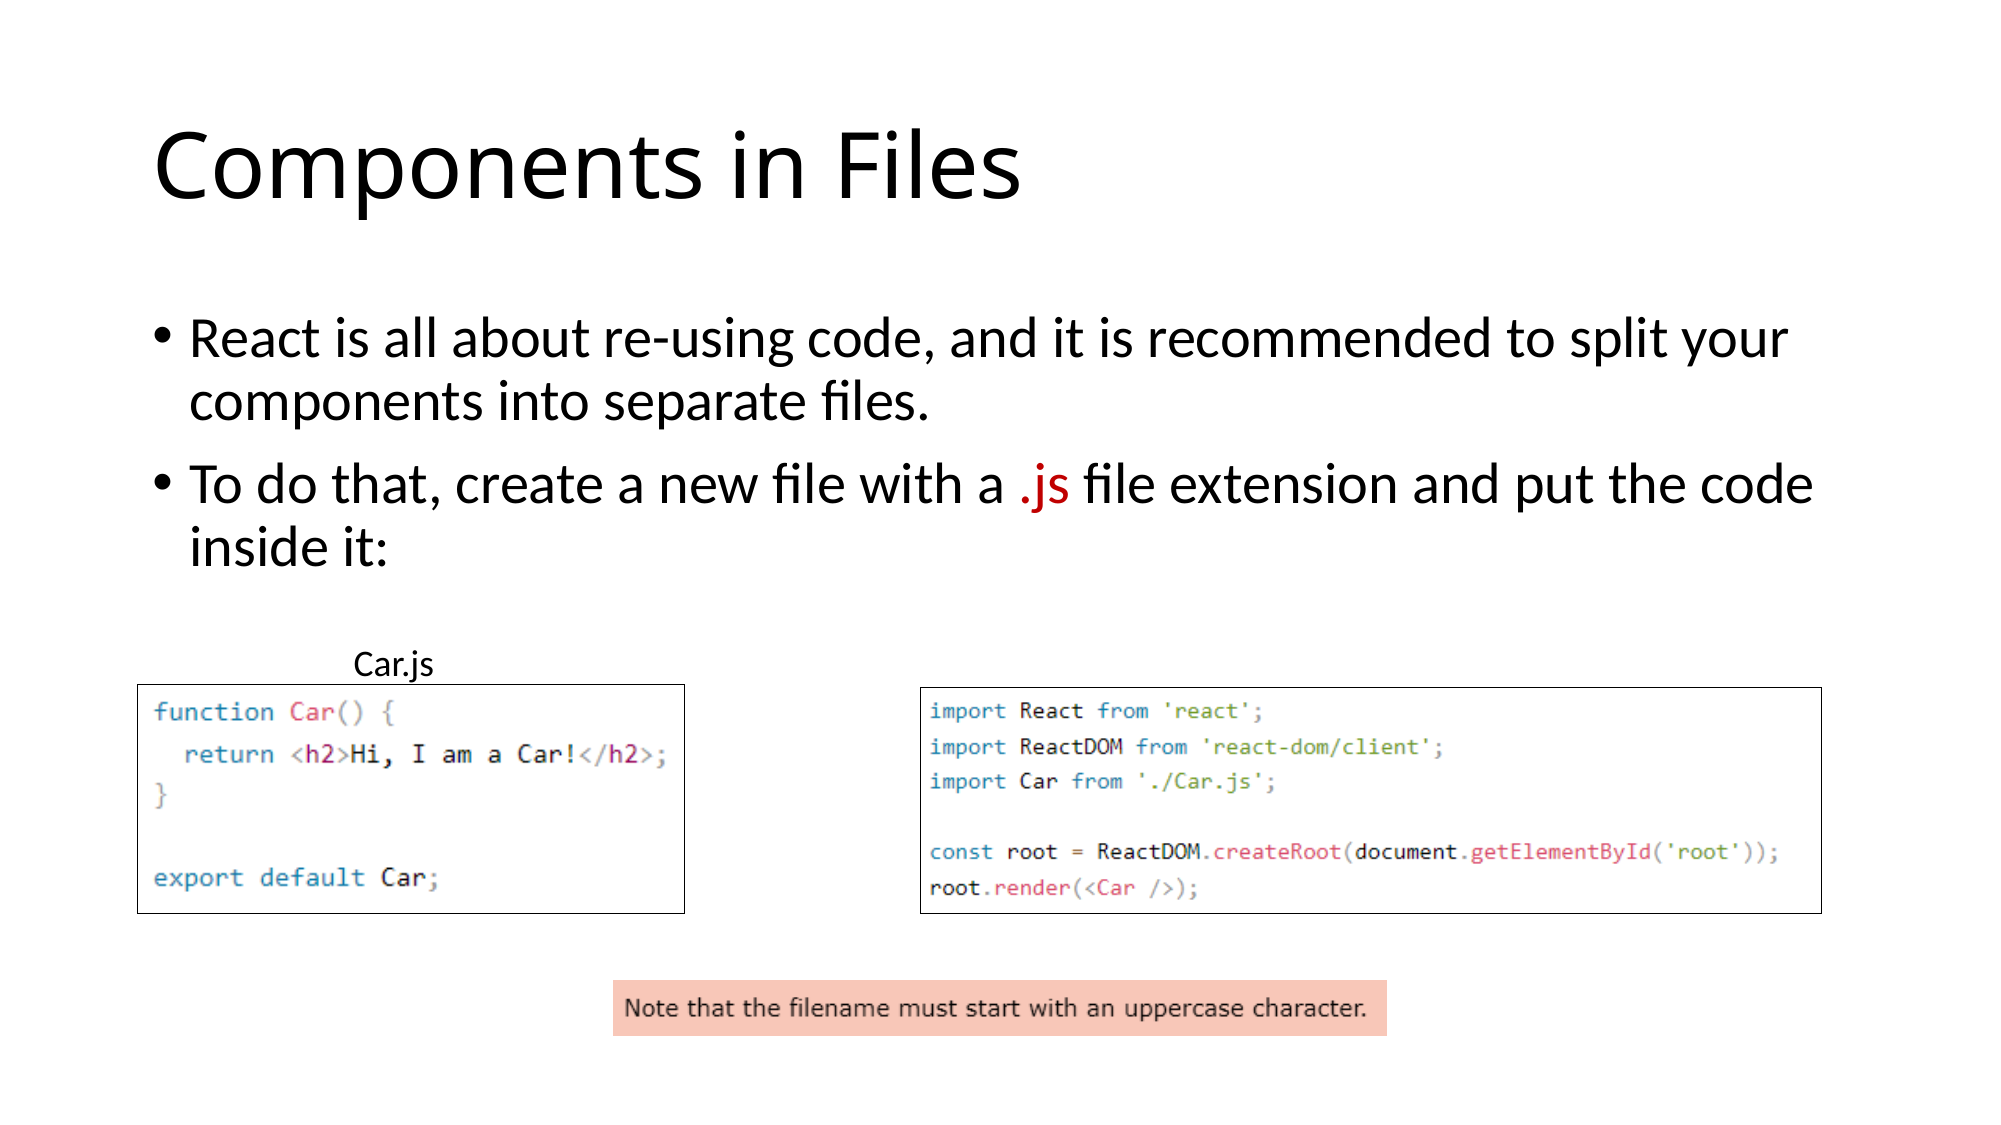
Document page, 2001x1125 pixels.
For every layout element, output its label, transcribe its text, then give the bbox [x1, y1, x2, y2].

picture [612, 980, 1387, 1036]
picture [919, 687, 1822, 915]
picture [137, 684, 685, 915]
title Components in Files [137, 59, 1863, 278]
list React is all about re-using code, and it is recommended to split your components into separate files. To do that, create a new file with a .js file extension and put the code inside it: [137, 299, 1863, 1014]
text_box Car.js [338, 631, 466, 682]
